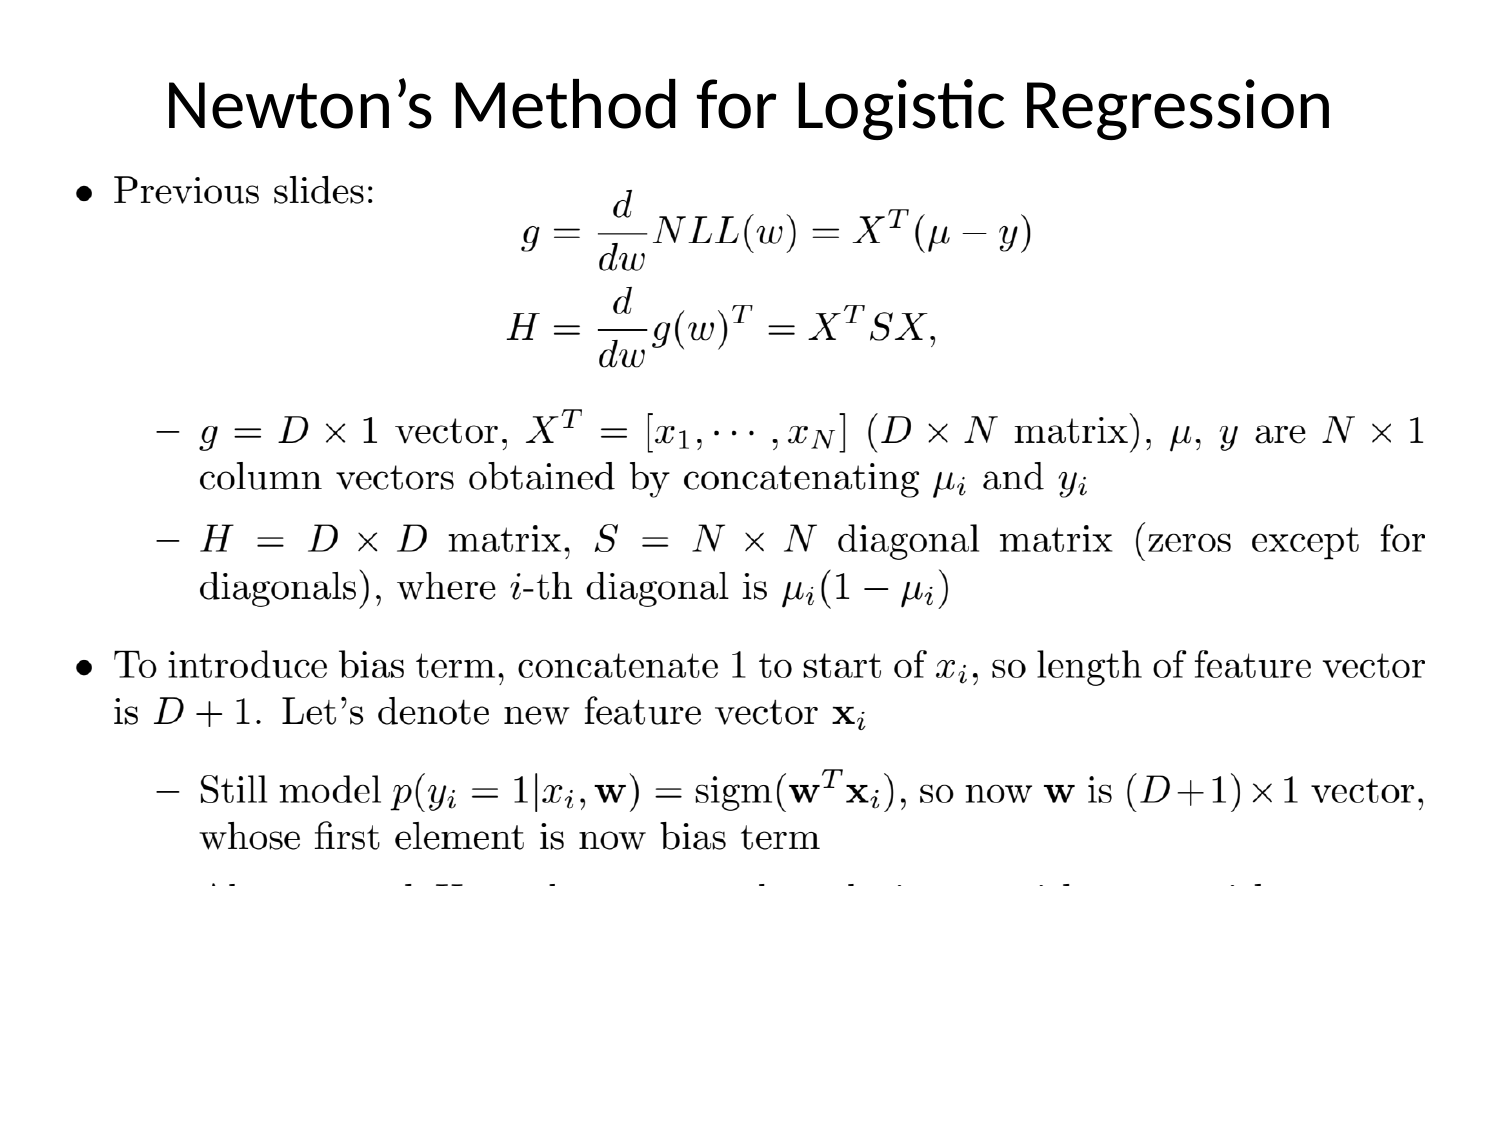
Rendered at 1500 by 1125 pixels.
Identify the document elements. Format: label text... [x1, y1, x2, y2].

picture [74, 175, 1426, 886]
title Newton’s Method for Logistic Regression [75, 27, 1425, 174]
